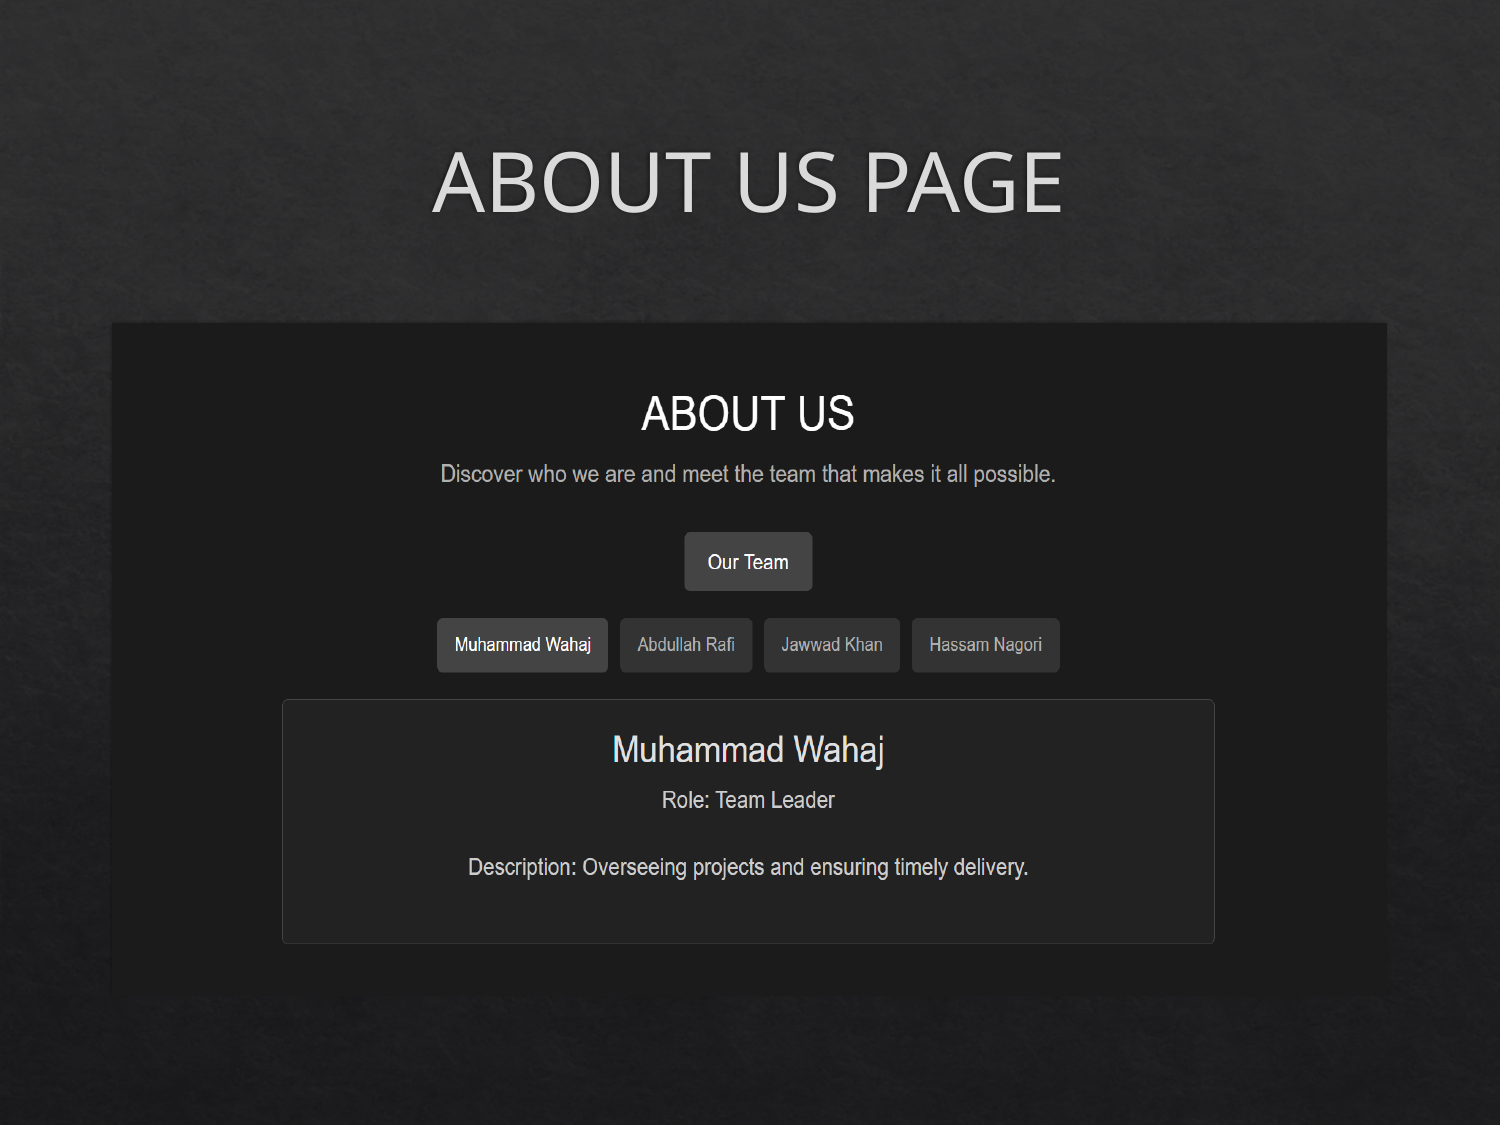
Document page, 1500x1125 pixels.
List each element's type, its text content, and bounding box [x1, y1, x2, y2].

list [112, 323, 1387, 996]
title ABOUT US PAGE [112, 99, 1387, 260]
